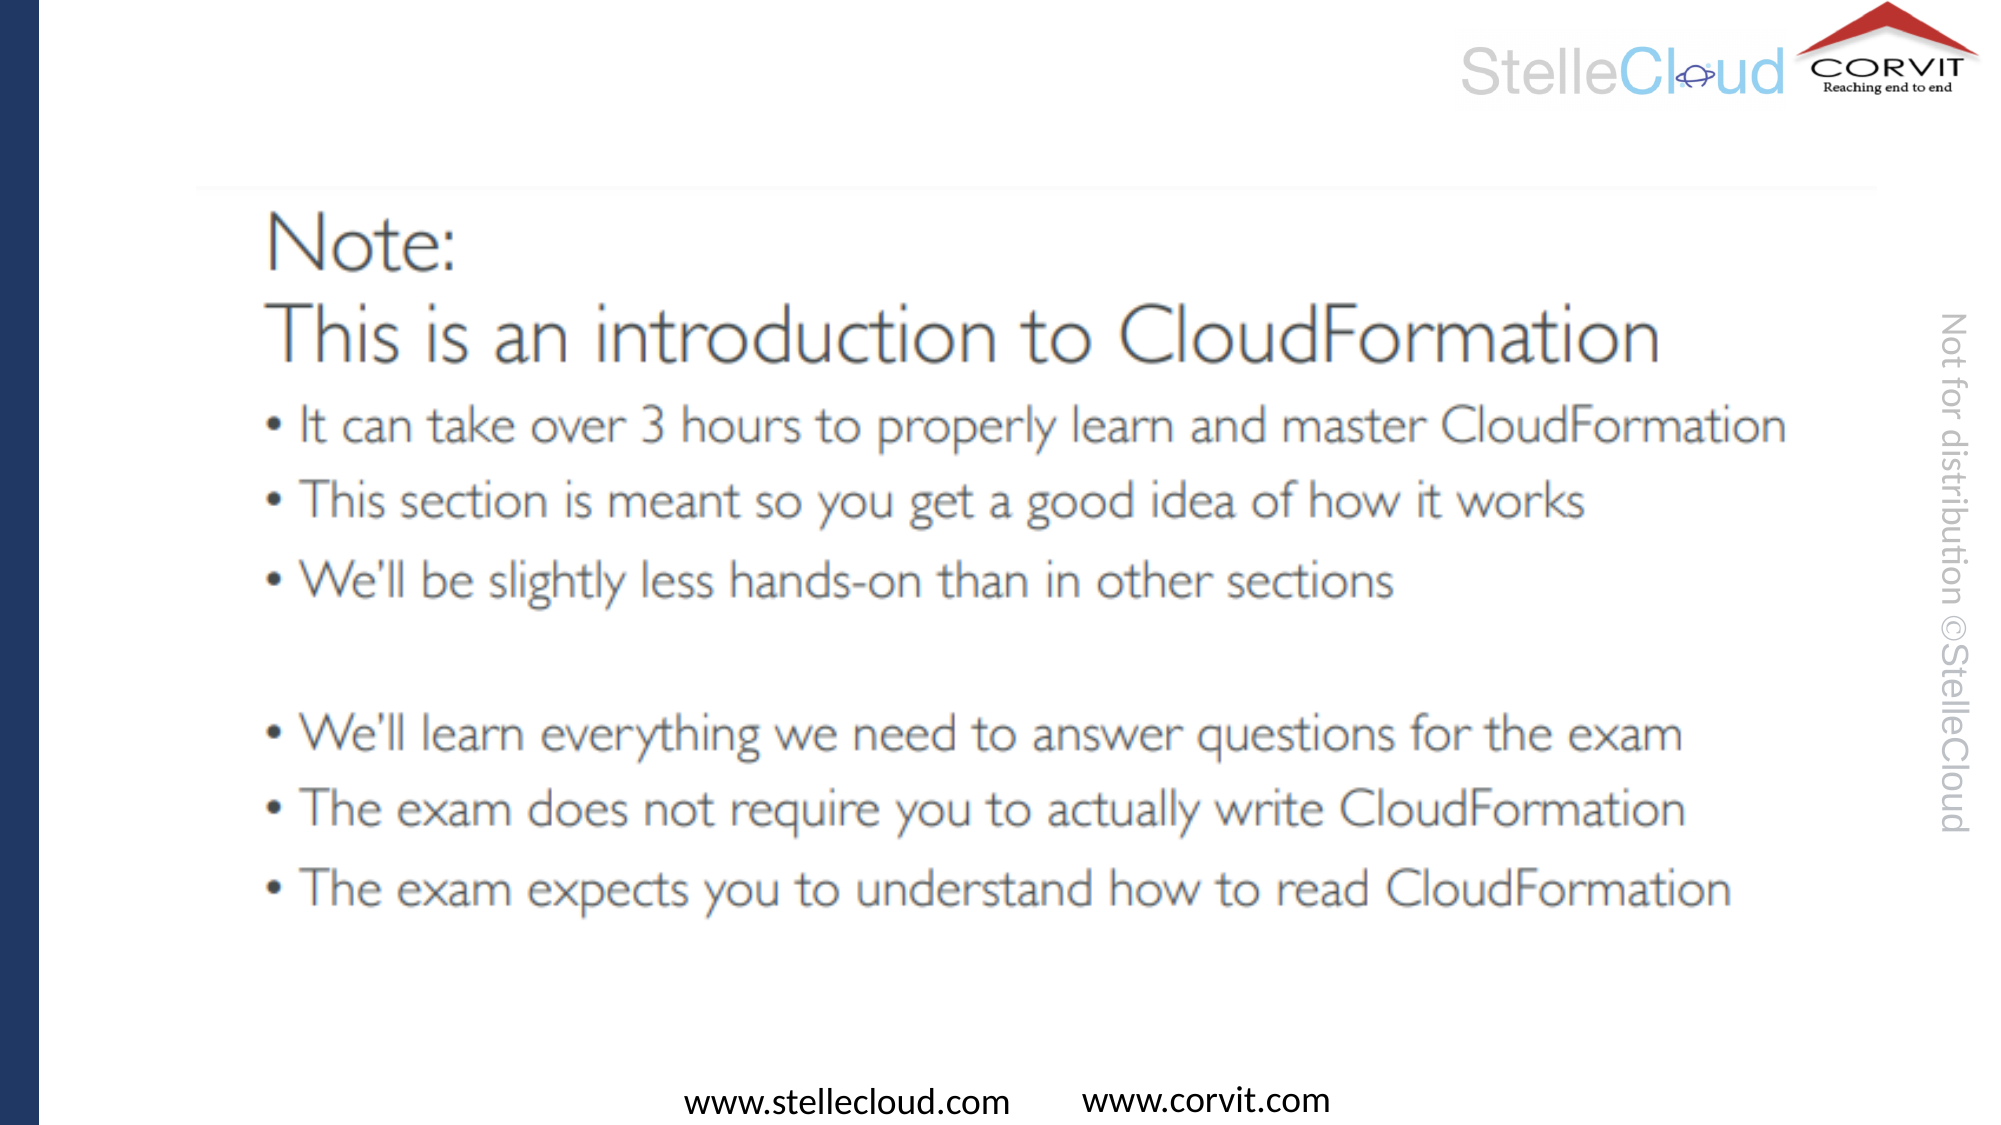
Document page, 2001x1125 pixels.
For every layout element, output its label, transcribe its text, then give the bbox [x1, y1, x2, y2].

text_box Not for distribution ⒸStelleCloud [1927, 297, 1988, 1125]
text_box www.stellecloud.com [669, 1069, 1027, 1125]
picture [1455, 0, 1988, 111]
text_box www.corvit.com [1067, 1067, 1347, 1125]
picture [196, 186, 1877, 972]
